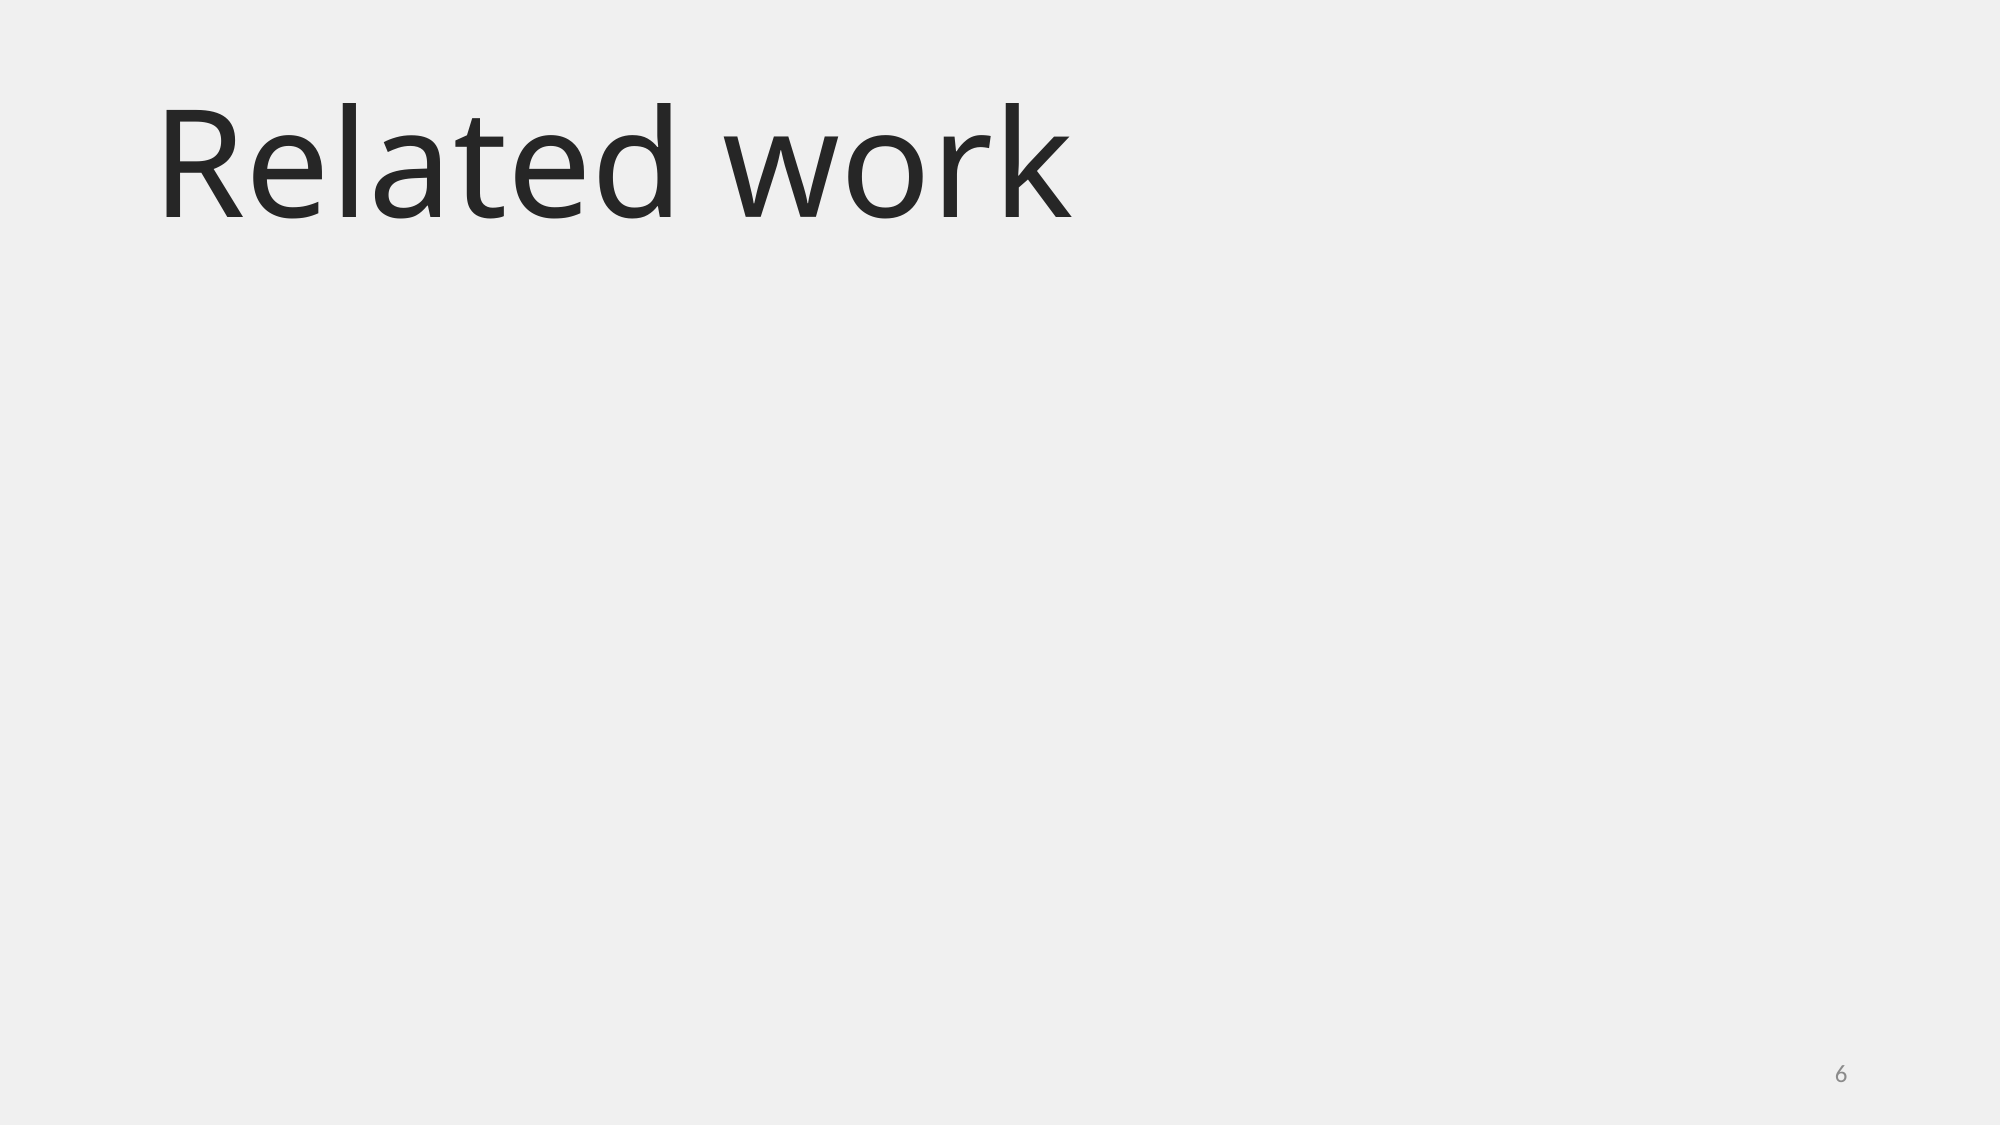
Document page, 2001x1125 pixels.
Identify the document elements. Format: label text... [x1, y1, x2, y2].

slide_number 6 [1412, 1042, 1863, 1103]
title Related work [137, 59, 1863, 278]
